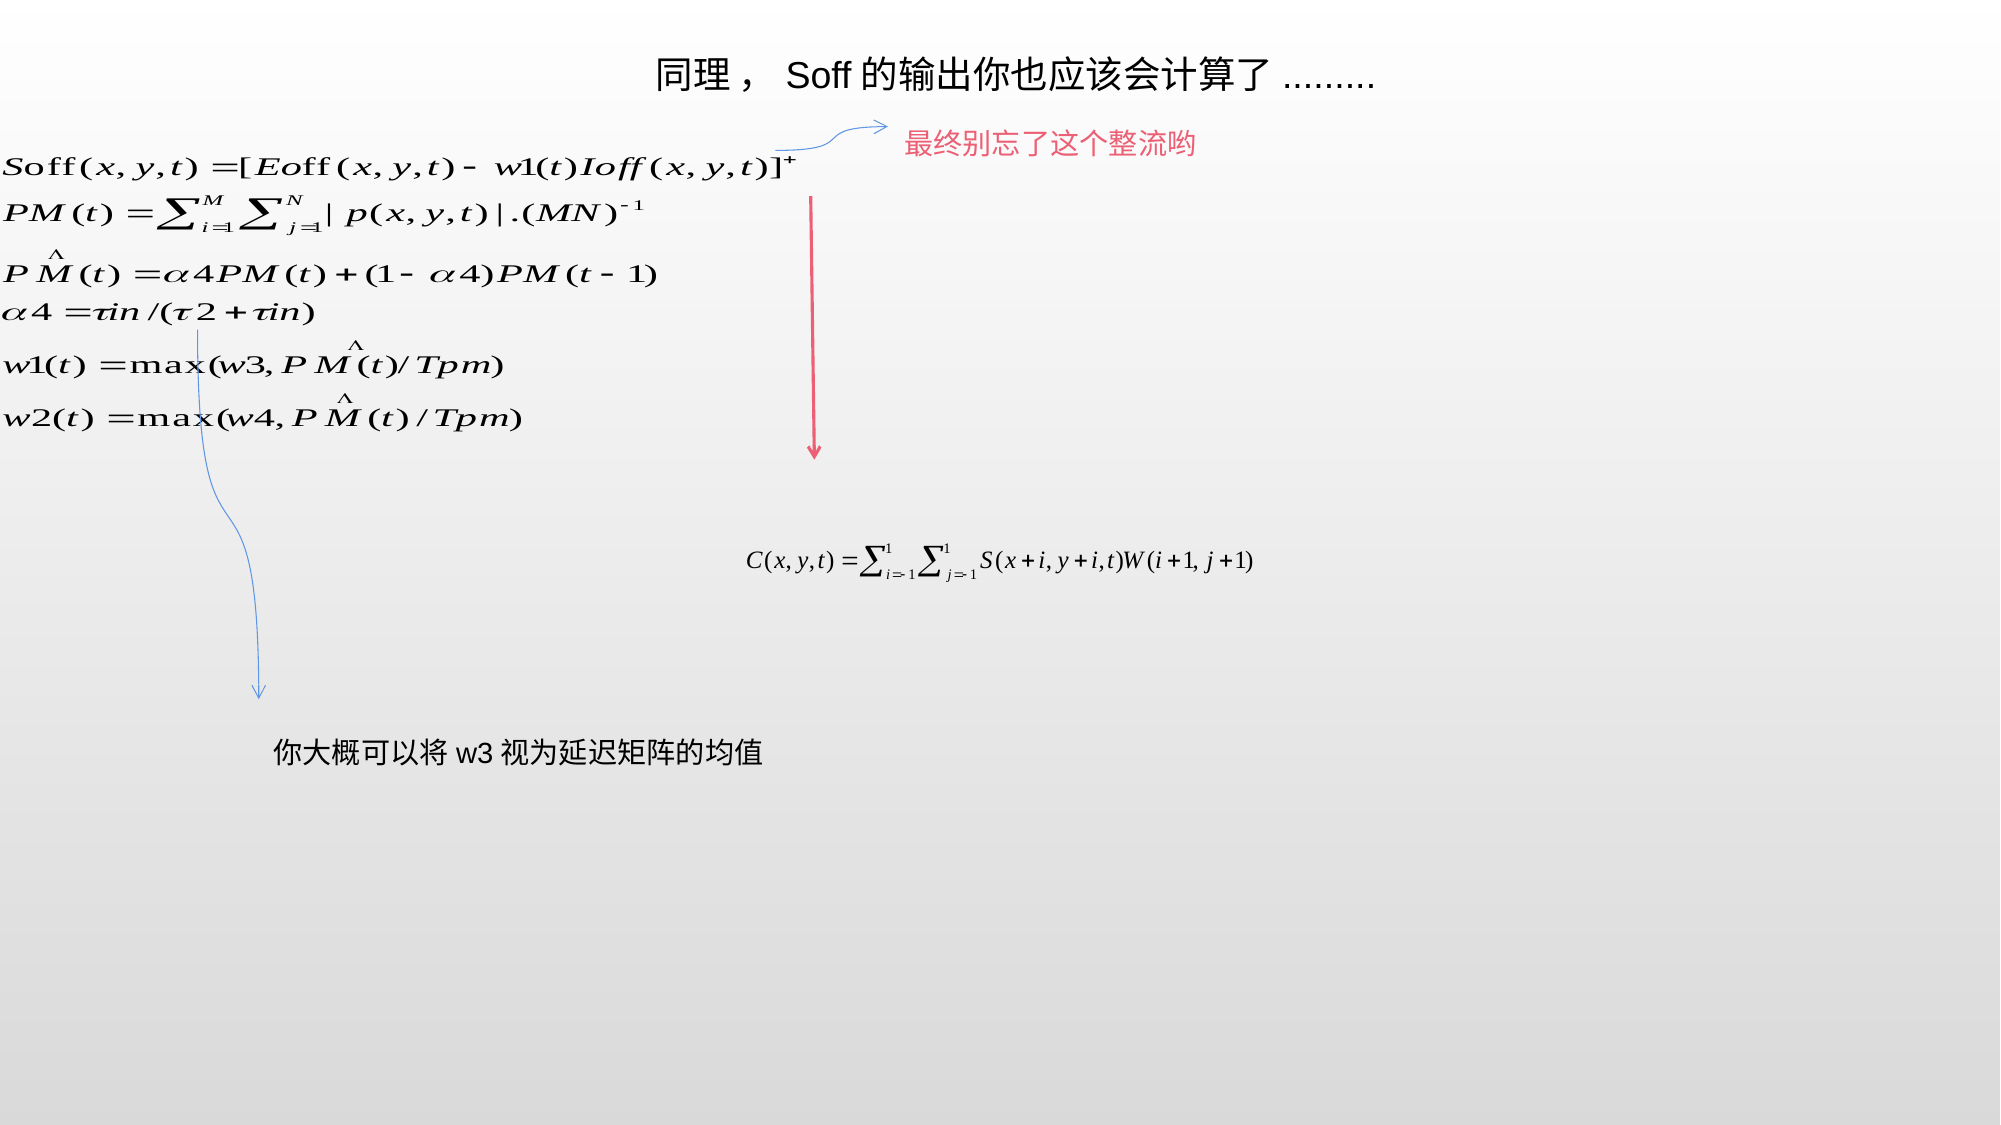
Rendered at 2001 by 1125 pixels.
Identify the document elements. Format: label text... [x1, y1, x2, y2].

text_box 同理 ，Soff的输出你也应该会计算了......... [640, 43, 1528, 103]
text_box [43, 483, 413, 545]
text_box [810, 196, 815, 460]
text_box 你大概可以将w3视为延迟矩阵的均值 [258, 726, 926, 777]
text_box 最终别忘了这个整流哟 [889, 117, 1303, 168]
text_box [0, 148, 804, 439]
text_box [775, 126, 888, 151]
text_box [742, 537, 1258, 588]
